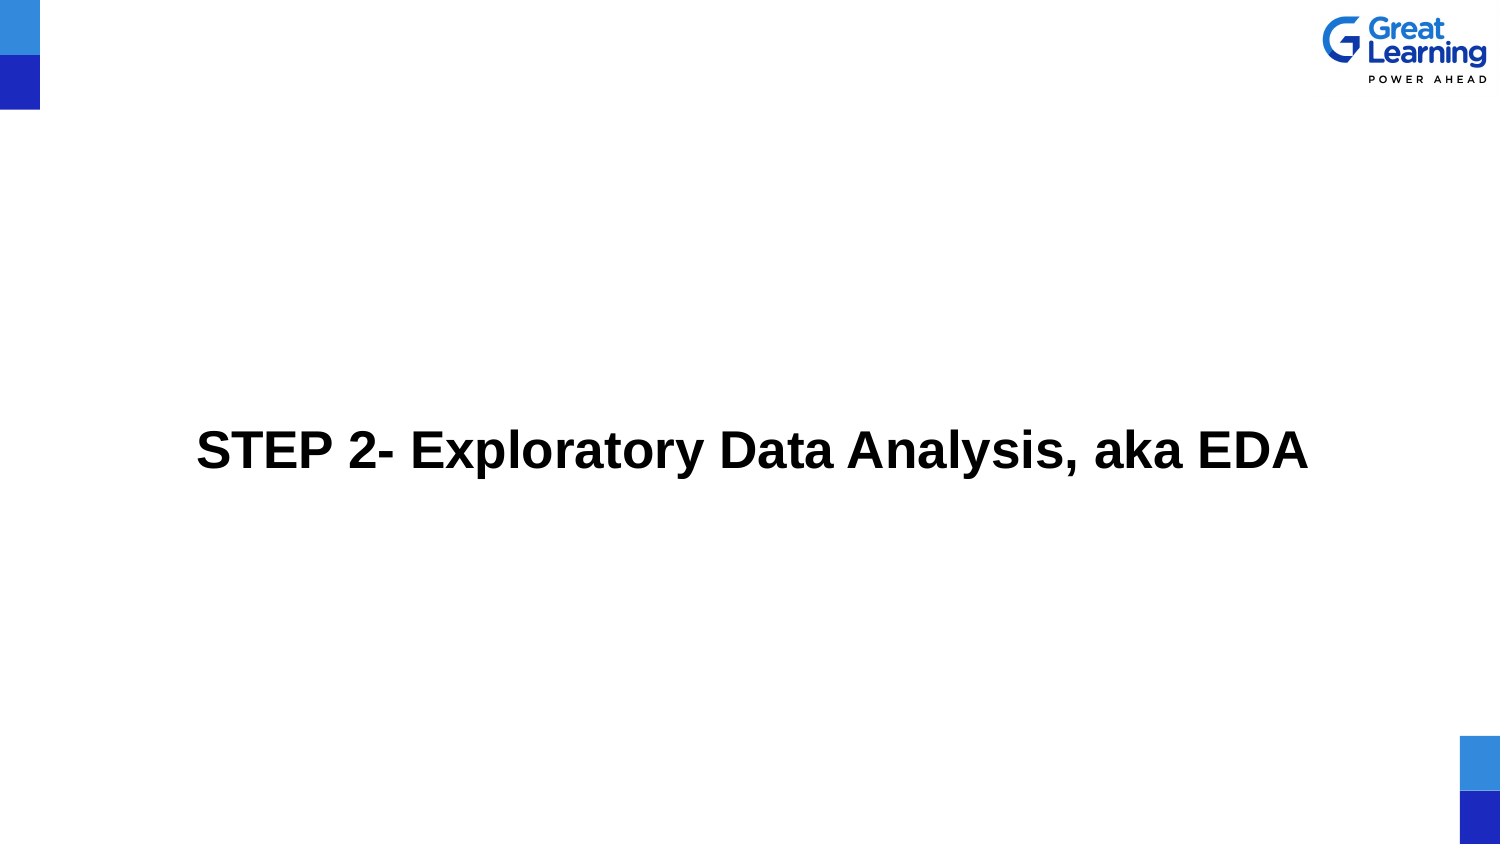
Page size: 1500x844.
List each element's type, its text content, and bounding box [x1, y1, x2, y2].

picture [1311, 0, 1499, 98]
title STEP 2- Exploratory Data Analysis, aka EDA [60, 400, 1459, 495]
